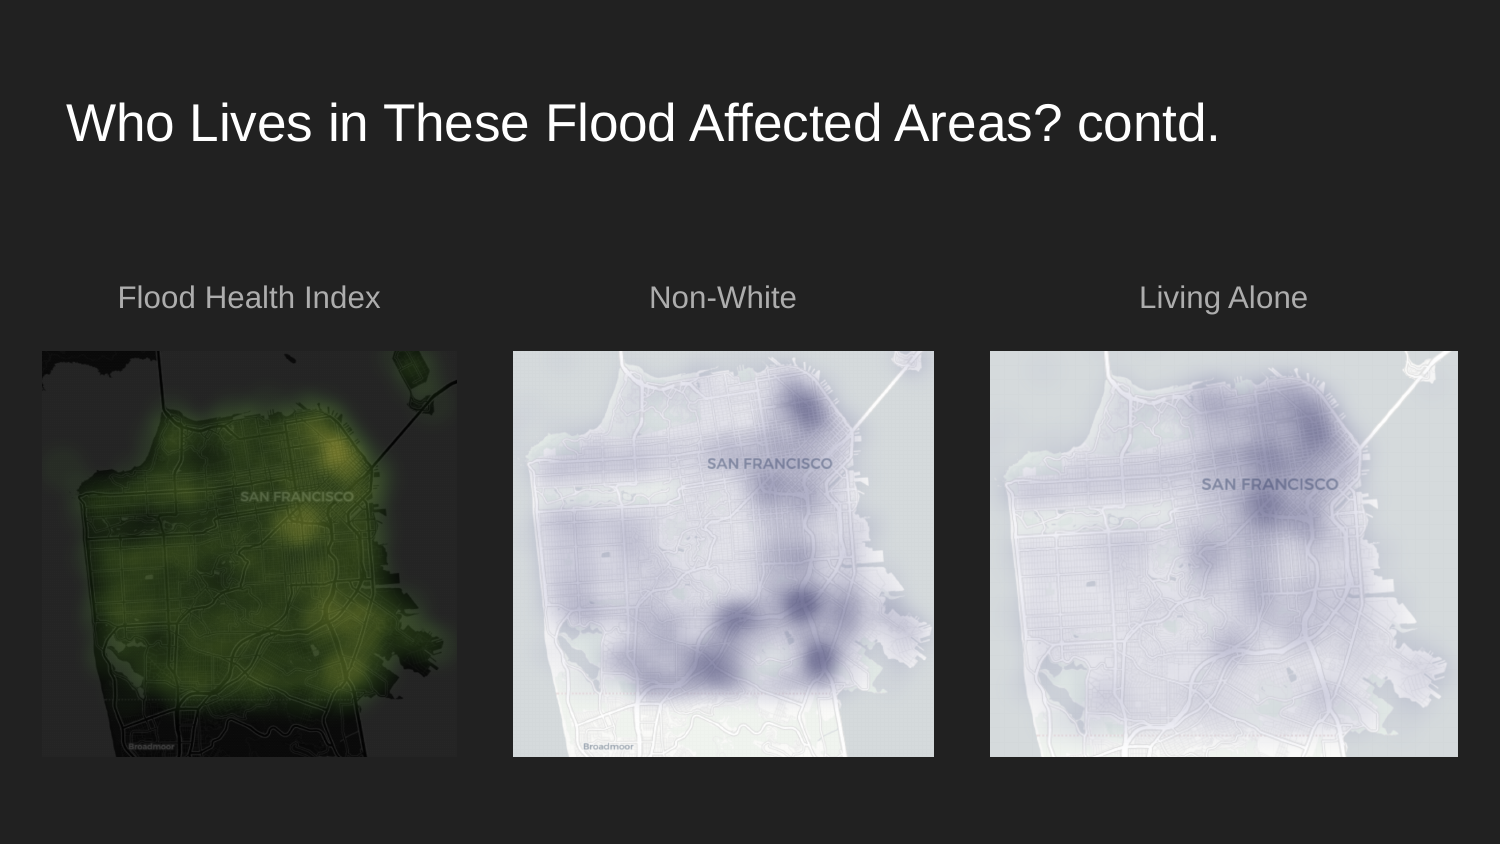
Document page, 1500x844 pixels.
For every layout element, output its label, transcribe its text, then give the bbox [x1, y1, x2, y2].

picture [512, 351, 934, 758]
picture [989, 351, 1458, 758]
text_box Living Alone [1064, 262, 1384, 330]
picture [42, 351, 457, 758]
text_box Non-White [585, 262, 862, 330]
title Who Lives in These Flood Affected Areas? contd. [51, 72, 1449, 167]
text_box Flood Health Index [49, 262, 450, 330]
